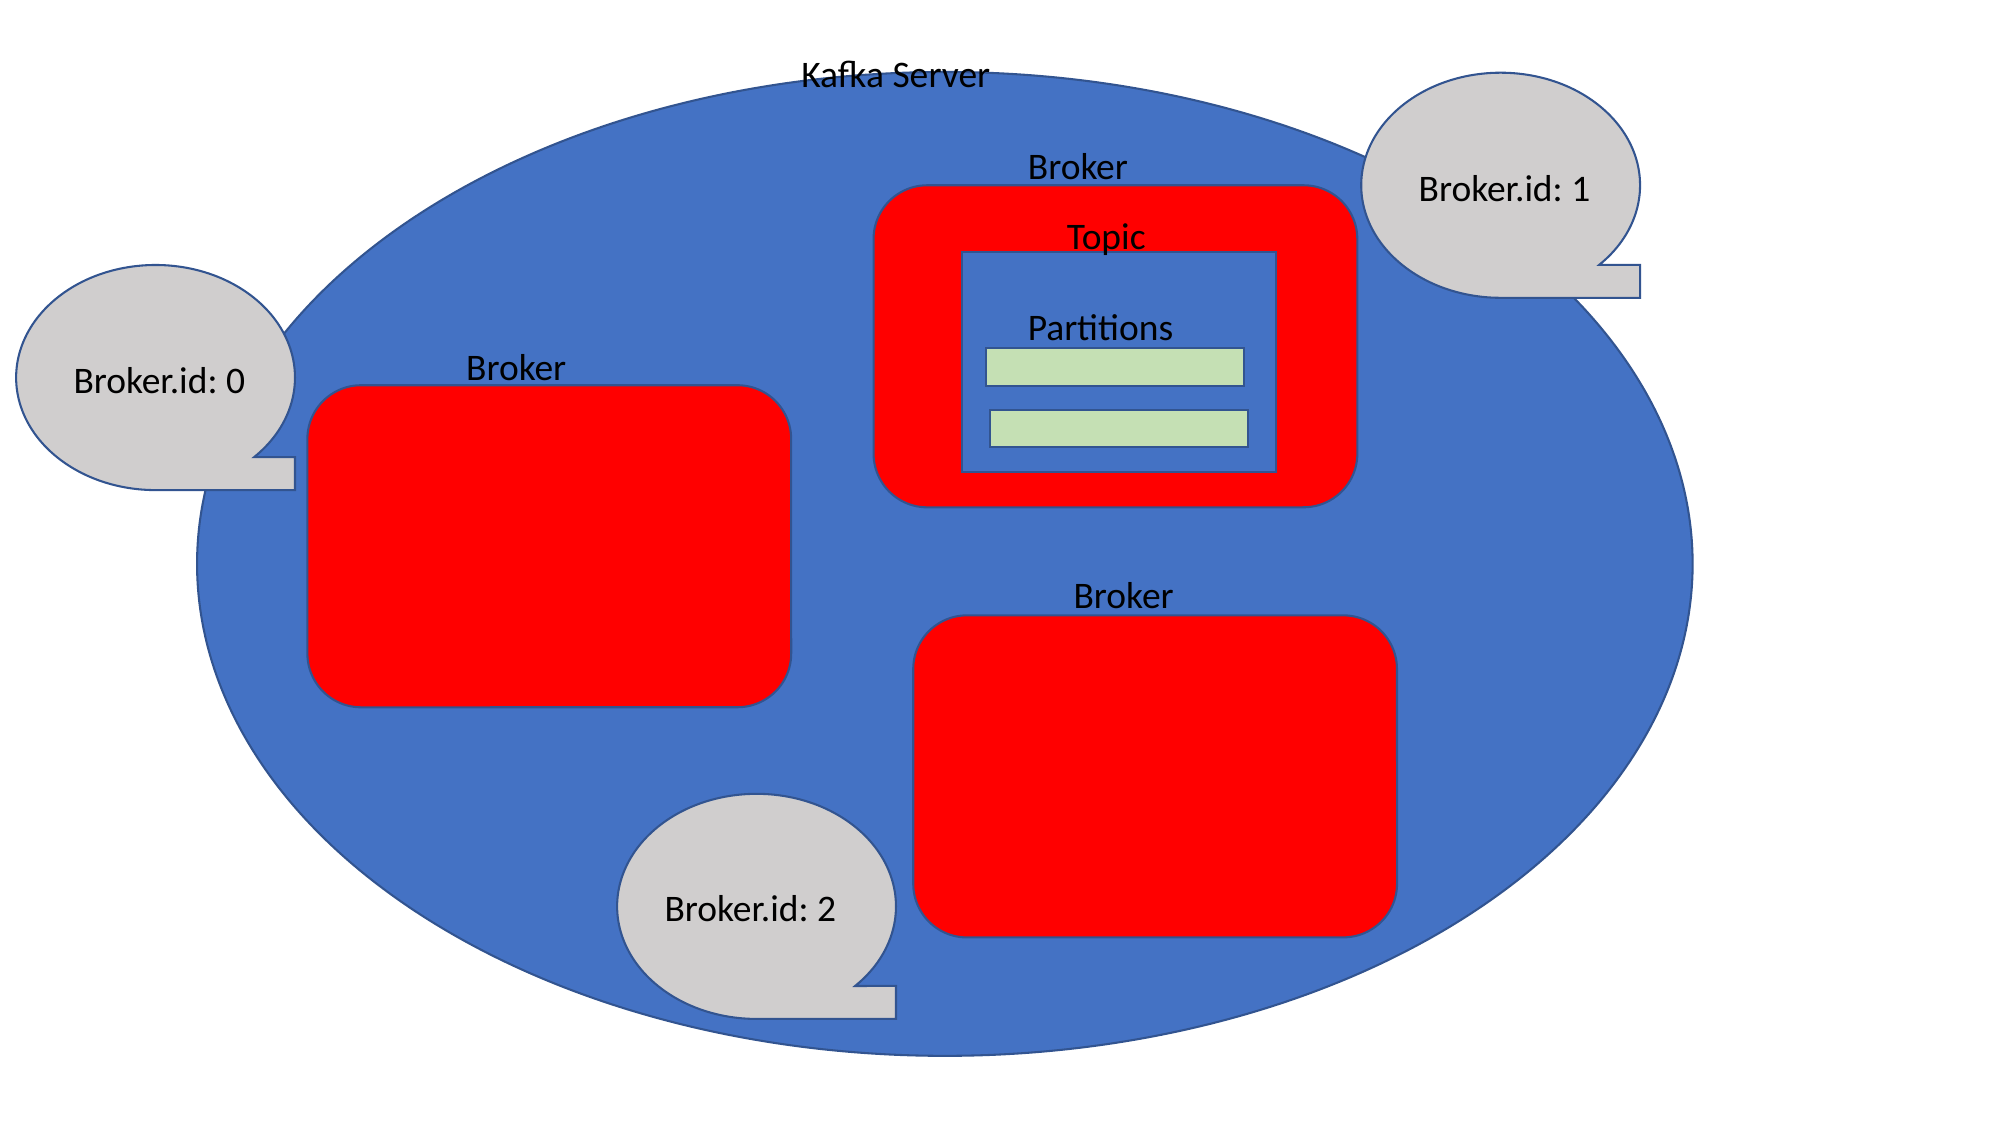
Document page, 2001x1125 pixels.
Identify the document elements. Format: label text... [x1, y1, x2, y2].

text_box [872, 184, 1359, 509]
text_box Broker.id: 2 [649, 876, 864, 937]
text_box Broker.id: 0 [58, 348, 261, 409]
text_box [985, 347, 1245, 387]
text_box Broker [1013, 135, 1374, 195]
text_box Broker [451, 335, 818, 396]
text_box Kafka Server [786, 42, 1380, 103]
text_box Broker.id: 1 [1403, 156, 1625, 217]
text_box [961, 251, 1277, 473]
text_box Topic [1052, 204, 1242, 265]
text_box Broker [1058, 563, 1425, 624]
text_box [306, 384, 793, 709]
text_box Partitions [1013, 295, 1227, 356]
text_box [15, 263, 297, 492]
text_box [989, 409, 1249, 448]
text_box [616, 792, 898, 1020]
text_box [912, 614, 1399, 939]
text_box [196, 82, 1694, 1057]
text_box [1360, 71, 1642, 299]
